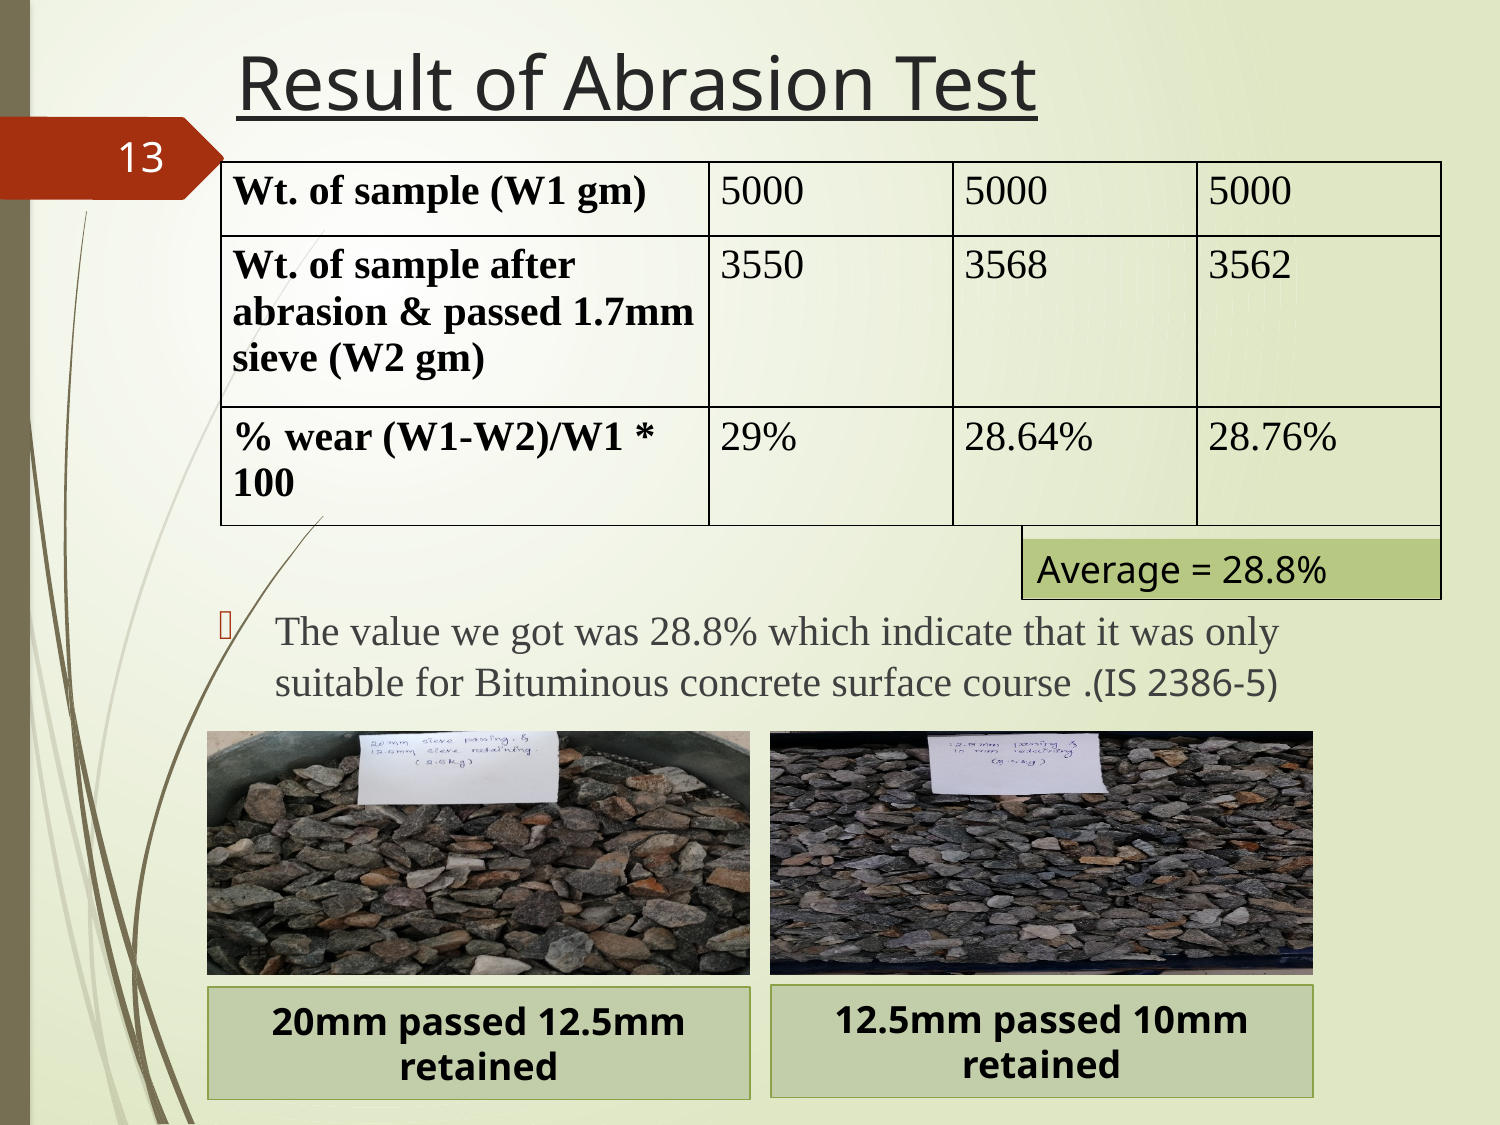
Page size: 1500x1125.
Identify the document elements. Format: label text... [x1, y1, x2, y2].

title Result of Abrasion Test [221, 27, 1279, 151]
table_cell 3550 [710, 237, 952, 406]
table_cell 28.64% [954, 408, 1196, 525]
table_cell 28.76% [1198, 408, 1440, 525]
table_header 5000 [710, 163, 952, 235]
text_box [1022, 525, 1442, 600]
table_cell Wt. of sample after abrasion & passed 1.7mm sieve (W2 gm) [222, 237, 708, 406]
text_box 20mm passed 12.5mm retained [207, 986, 751, 1100]
picture [207, 731, 751, 976]
list The value we got was 28.8% which indicate that it was only suitable for Bituminous concrete surface course .(IS 2386-5) [203, 596, 1339, 720]
table_cell % wear (W1-W2)/W1 * 100 [222, 408, 708, 525]
slide_number 13 [83, 129, 180, 190]
table_cell 29% [710, 408, 952, 525]
table_header 5000 [954, 163, 1196, 235]
table_cell 3568 [954, 237, 1196, 406]
table_header 5000 [1198, 163, 1440, 235]
text_box 12.5mm passed 10mm retained [770, 984, 1314, 1098]
table_header Wt. of sample (W1 gm) [222, 163, 708, 235]
table_cell 3562 [1198, 237, 1440, 406]
picture [770, 731, 1314, 976]
